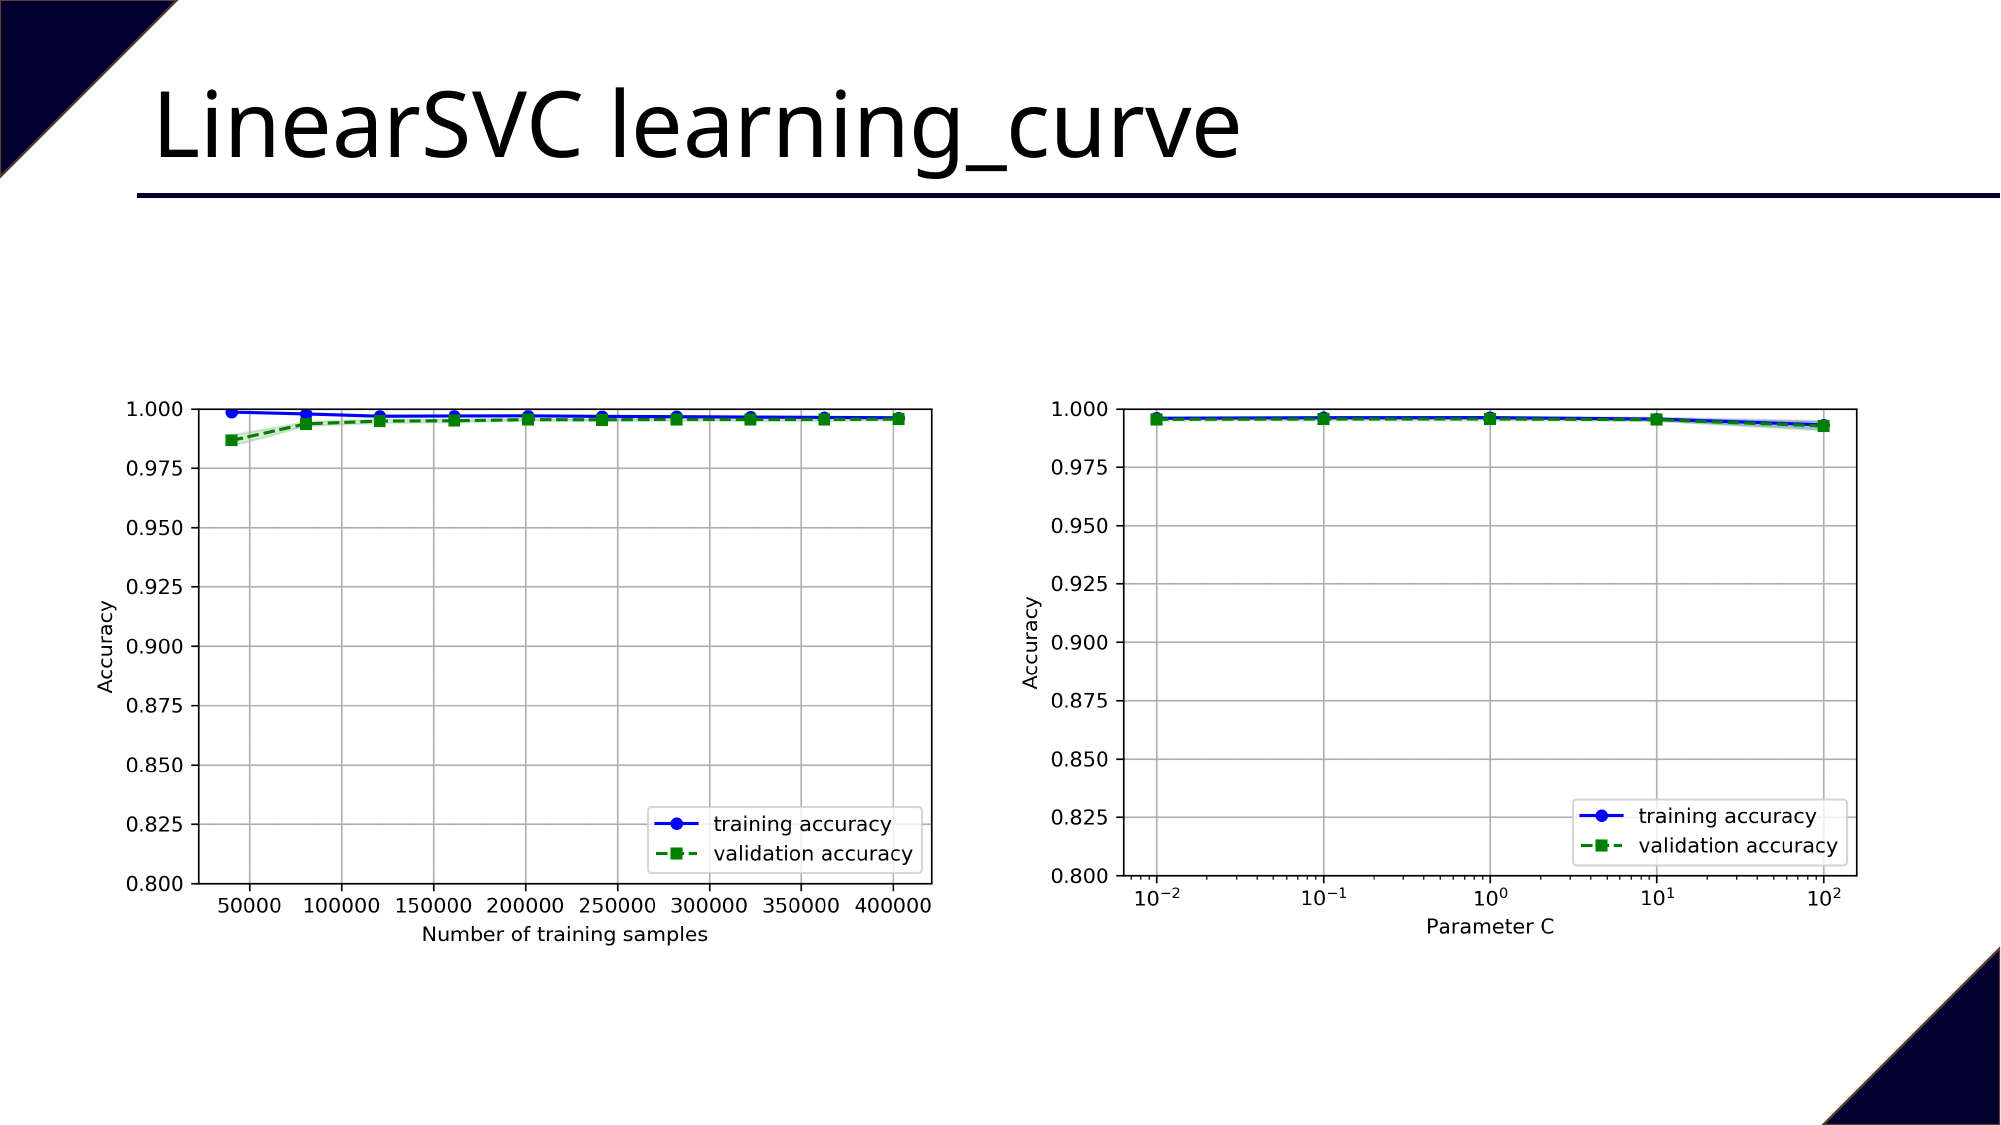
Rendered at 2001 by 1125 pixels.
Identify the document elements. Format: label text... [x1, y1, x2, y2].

picture [74, 378, 961, 970]
picture [999, 378, 1886, 970]
title LinearSVC learning_curve [137, 59, 2000, 196]
